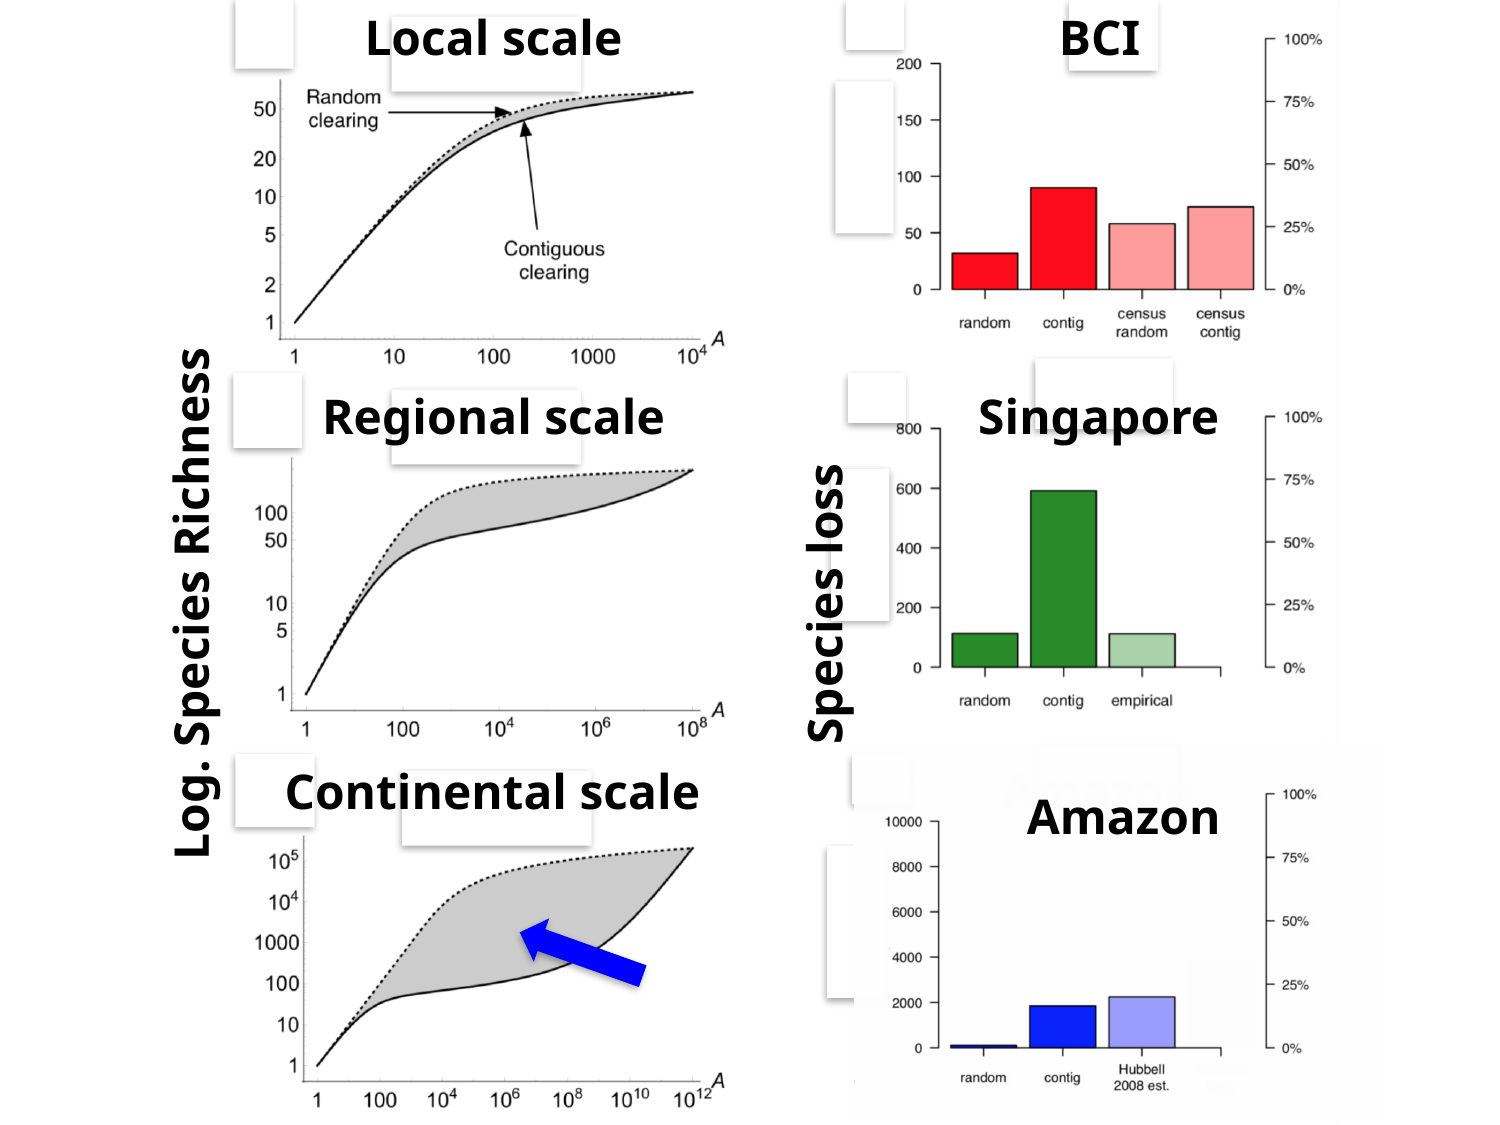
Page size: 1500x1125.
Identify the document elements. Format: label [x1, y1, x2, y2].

text_box [787, 0, 1368, 1125]
text_box [153, 235, 226, 973]
picture [228, 0, 740, 1125]
picture [854, 743, 1382, 1121]
